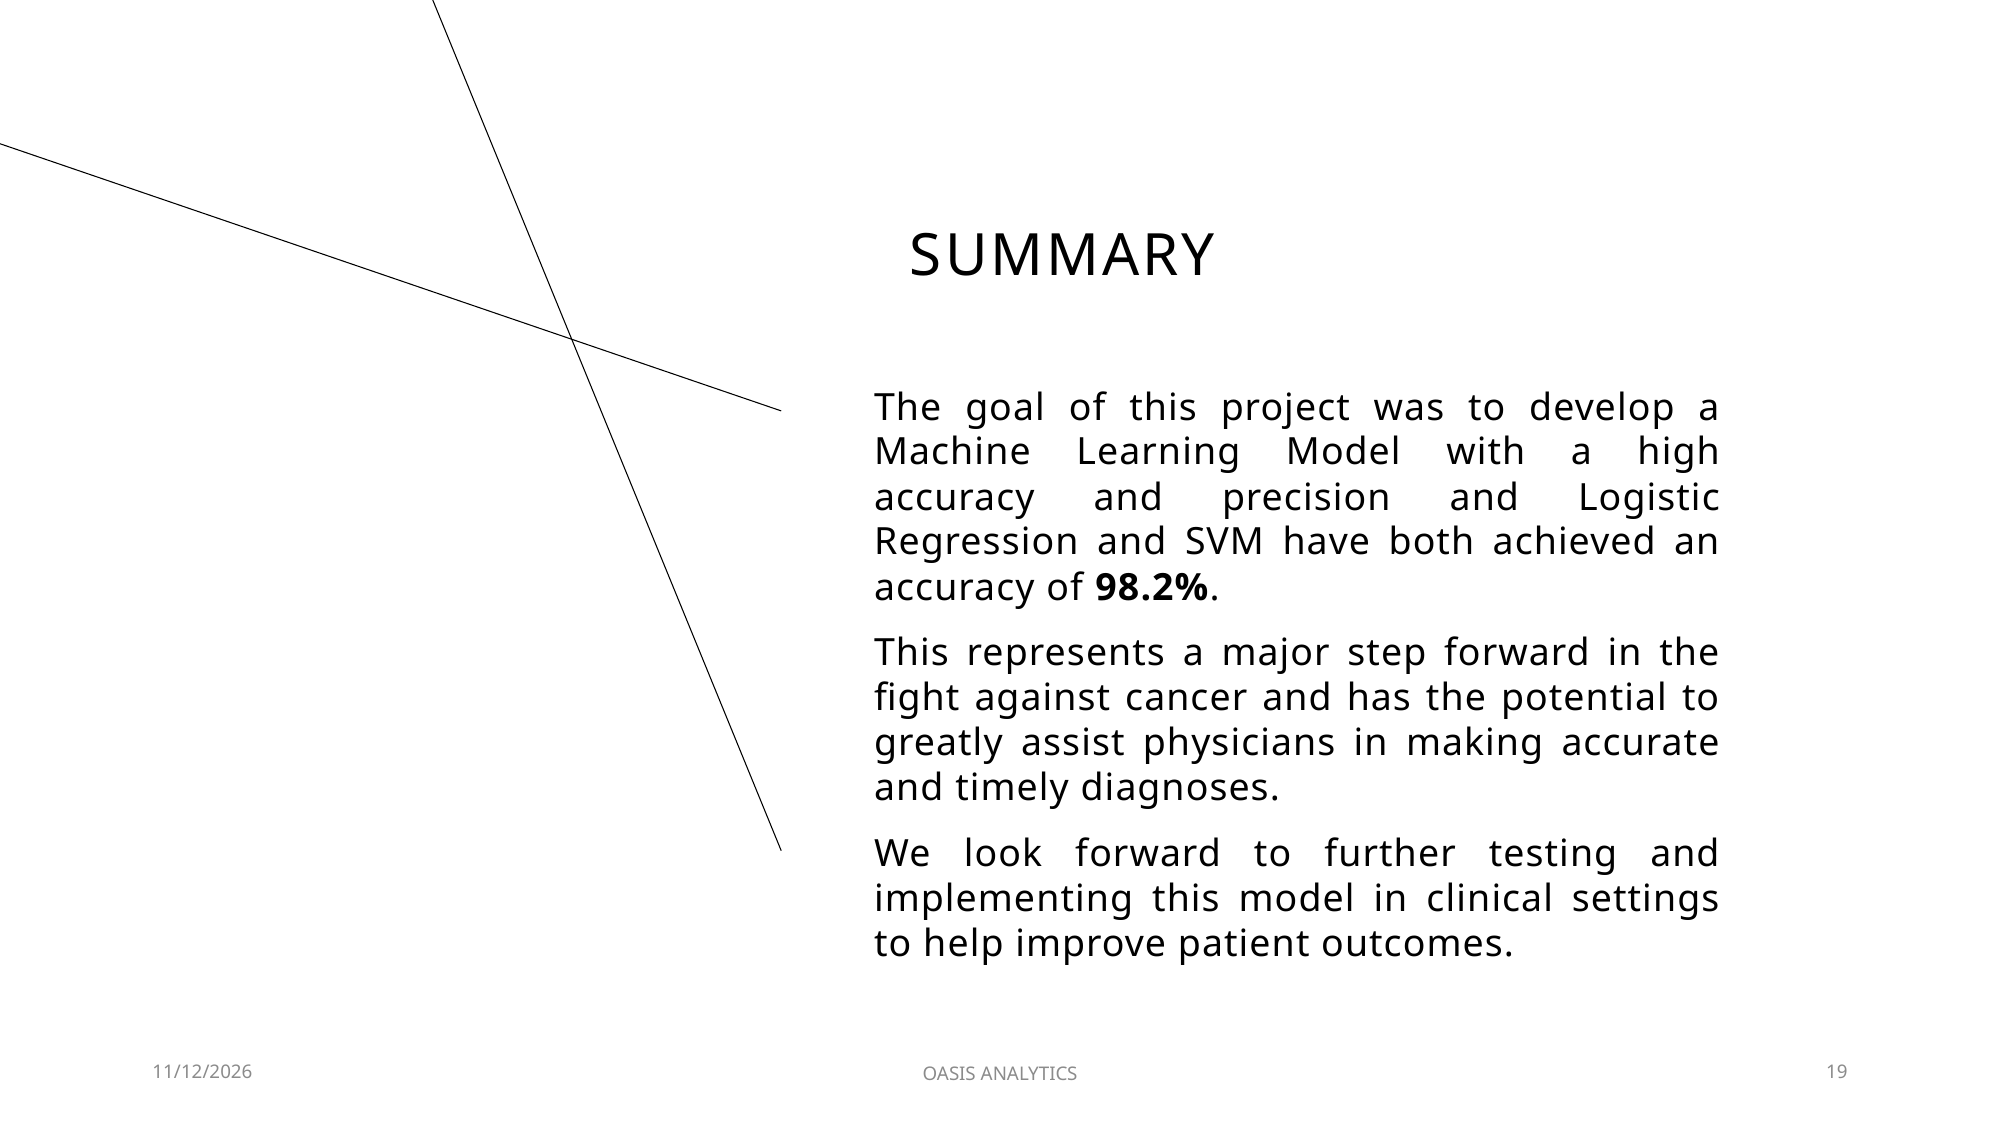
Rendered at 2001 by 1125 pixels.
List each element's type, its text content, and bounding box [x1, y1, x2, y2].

title SUMMARY [895, 195, 1734, 296]
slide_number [137, 1042, 588, 1103]
footer OASIS ANALYTICS [662, 1042, 1338, 1103]
list The goal of this project was to develop a Machine Learning Model with a high accuracy and precision and Logistic Regression and SVM have both achieved an accuracy of 98.2%. This represents a major step forward in the fight against cancer and has the potential to greatly assist physicians in making accurate and timely diagnoses. We look forward to further testing and implementing this model in clinical settings to help improve patient outcomes. [859, 375, 1737, 964]
slide_number 19 [1412, 1042, 1863, 1103]
